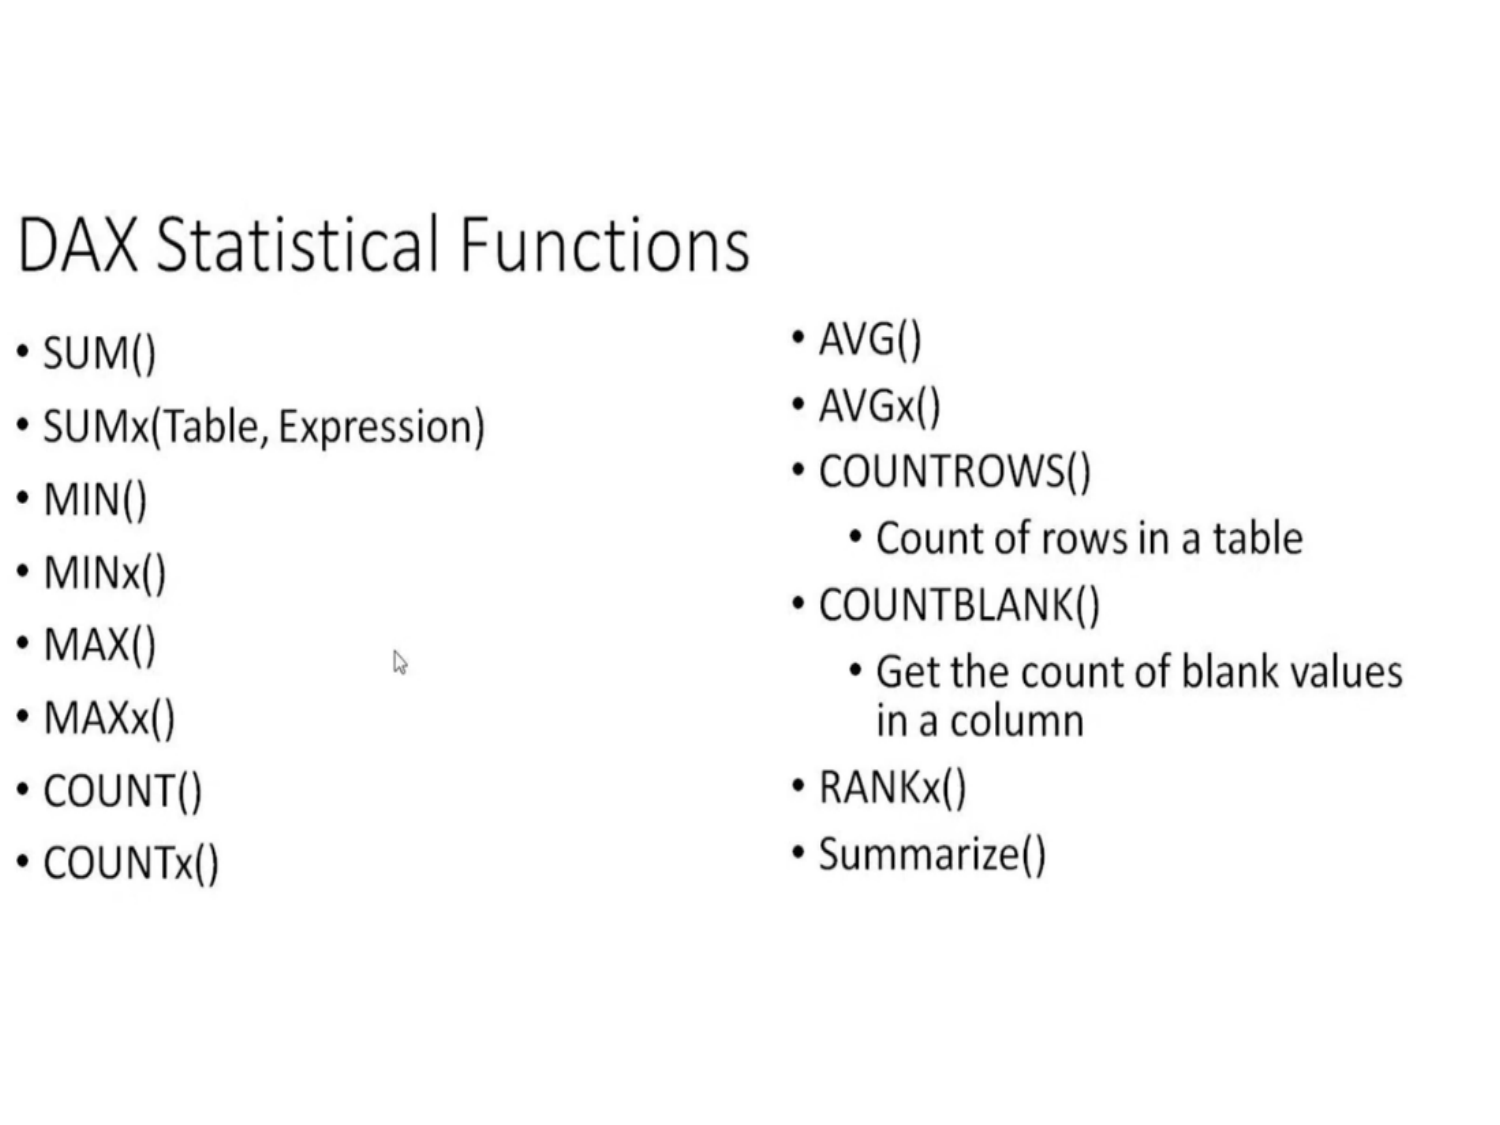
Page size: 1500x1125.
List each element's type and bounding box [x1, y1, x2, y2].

picture [0, 187, 1451, 937]
